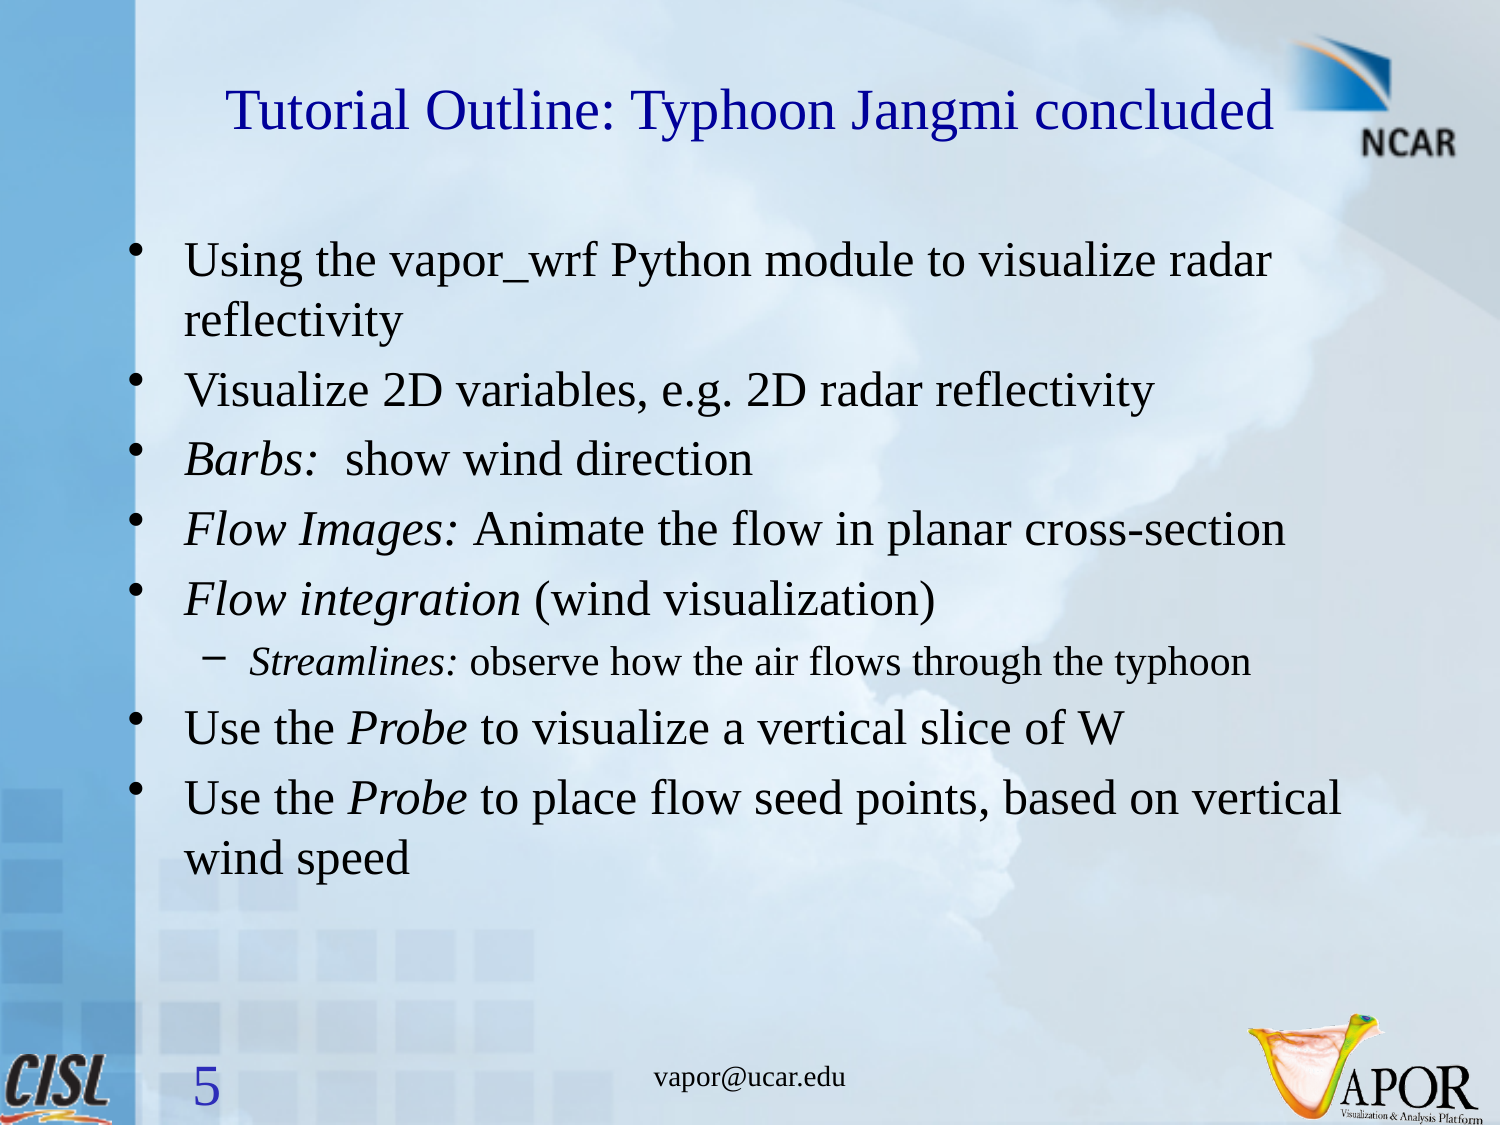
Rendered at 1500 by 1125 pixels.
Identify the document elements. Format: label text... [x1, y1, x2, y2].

title Tutorial Outline: Typhoon Jangmi concluded [112, 12, 1388, 148]
footer vapor@ucar.edu [512, 1049, 988, 1101]
picture [0, 0, 1500, 1125]
slide_number 5 [135, 1039, 238, 1125]
list Using the vapor_wrf Python module to visualize radar reflectivity Visualize 2D variables, e.g. 2D radar reflectivity Barbs: show wind direction Flow Images: Animate the flow in planar cross-section Flow integration (wind visualization) Streamlines: observe how the air flows through the typhoon Use the Probe to visualize a vertical slice of W Use the Probe to place flow seed points, based on vertical wind speed [112, 148, 1388, 1004]
